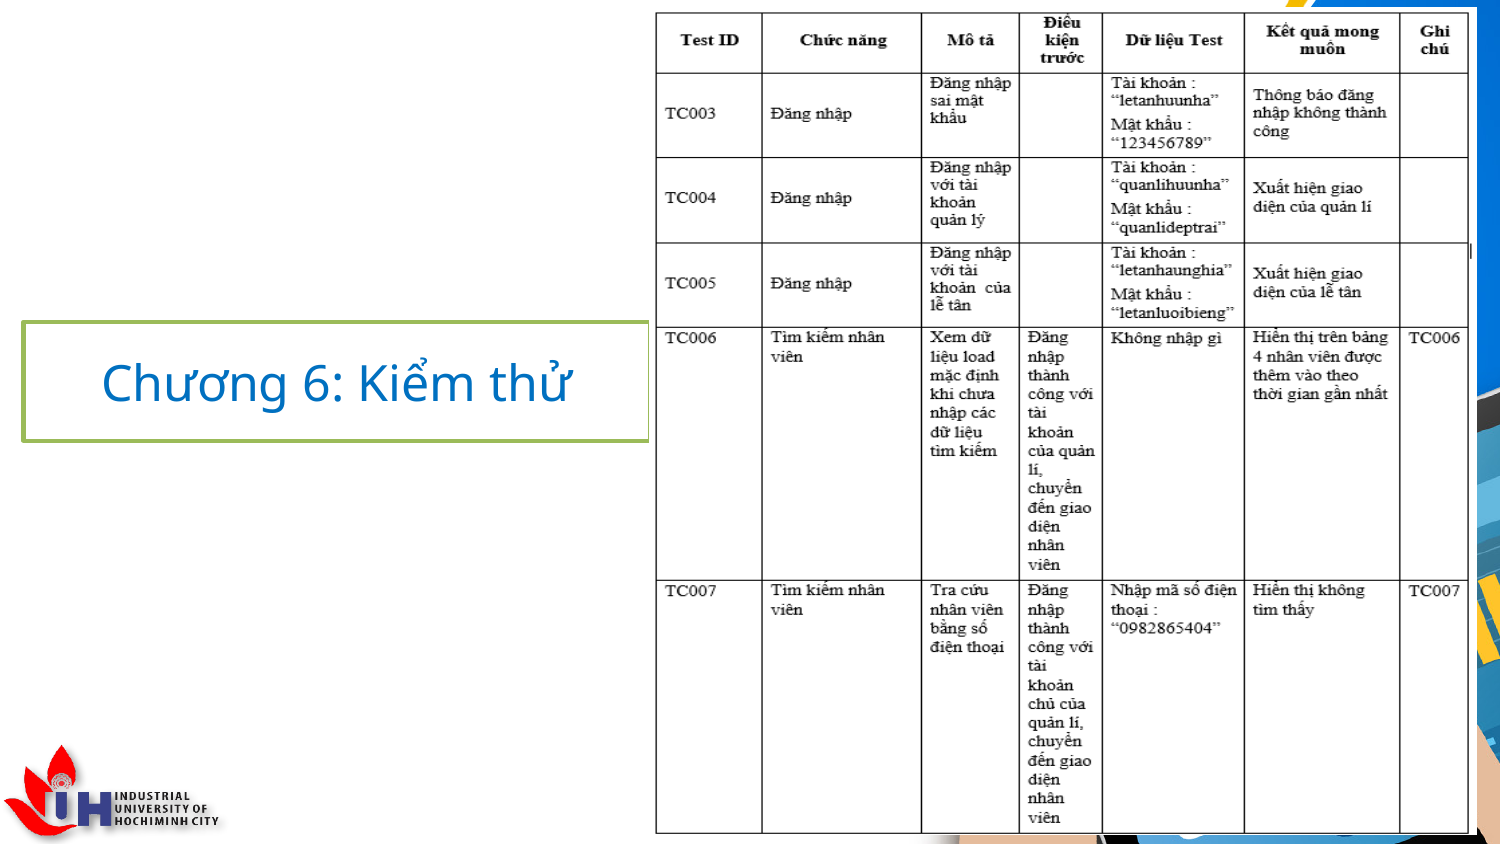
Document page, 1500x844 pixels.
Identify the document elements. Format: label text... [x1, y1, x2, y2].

picture [0, 0, 1500, 844]
text_box Chương 6: Kiểm thử [21, 320, 644, 443]
